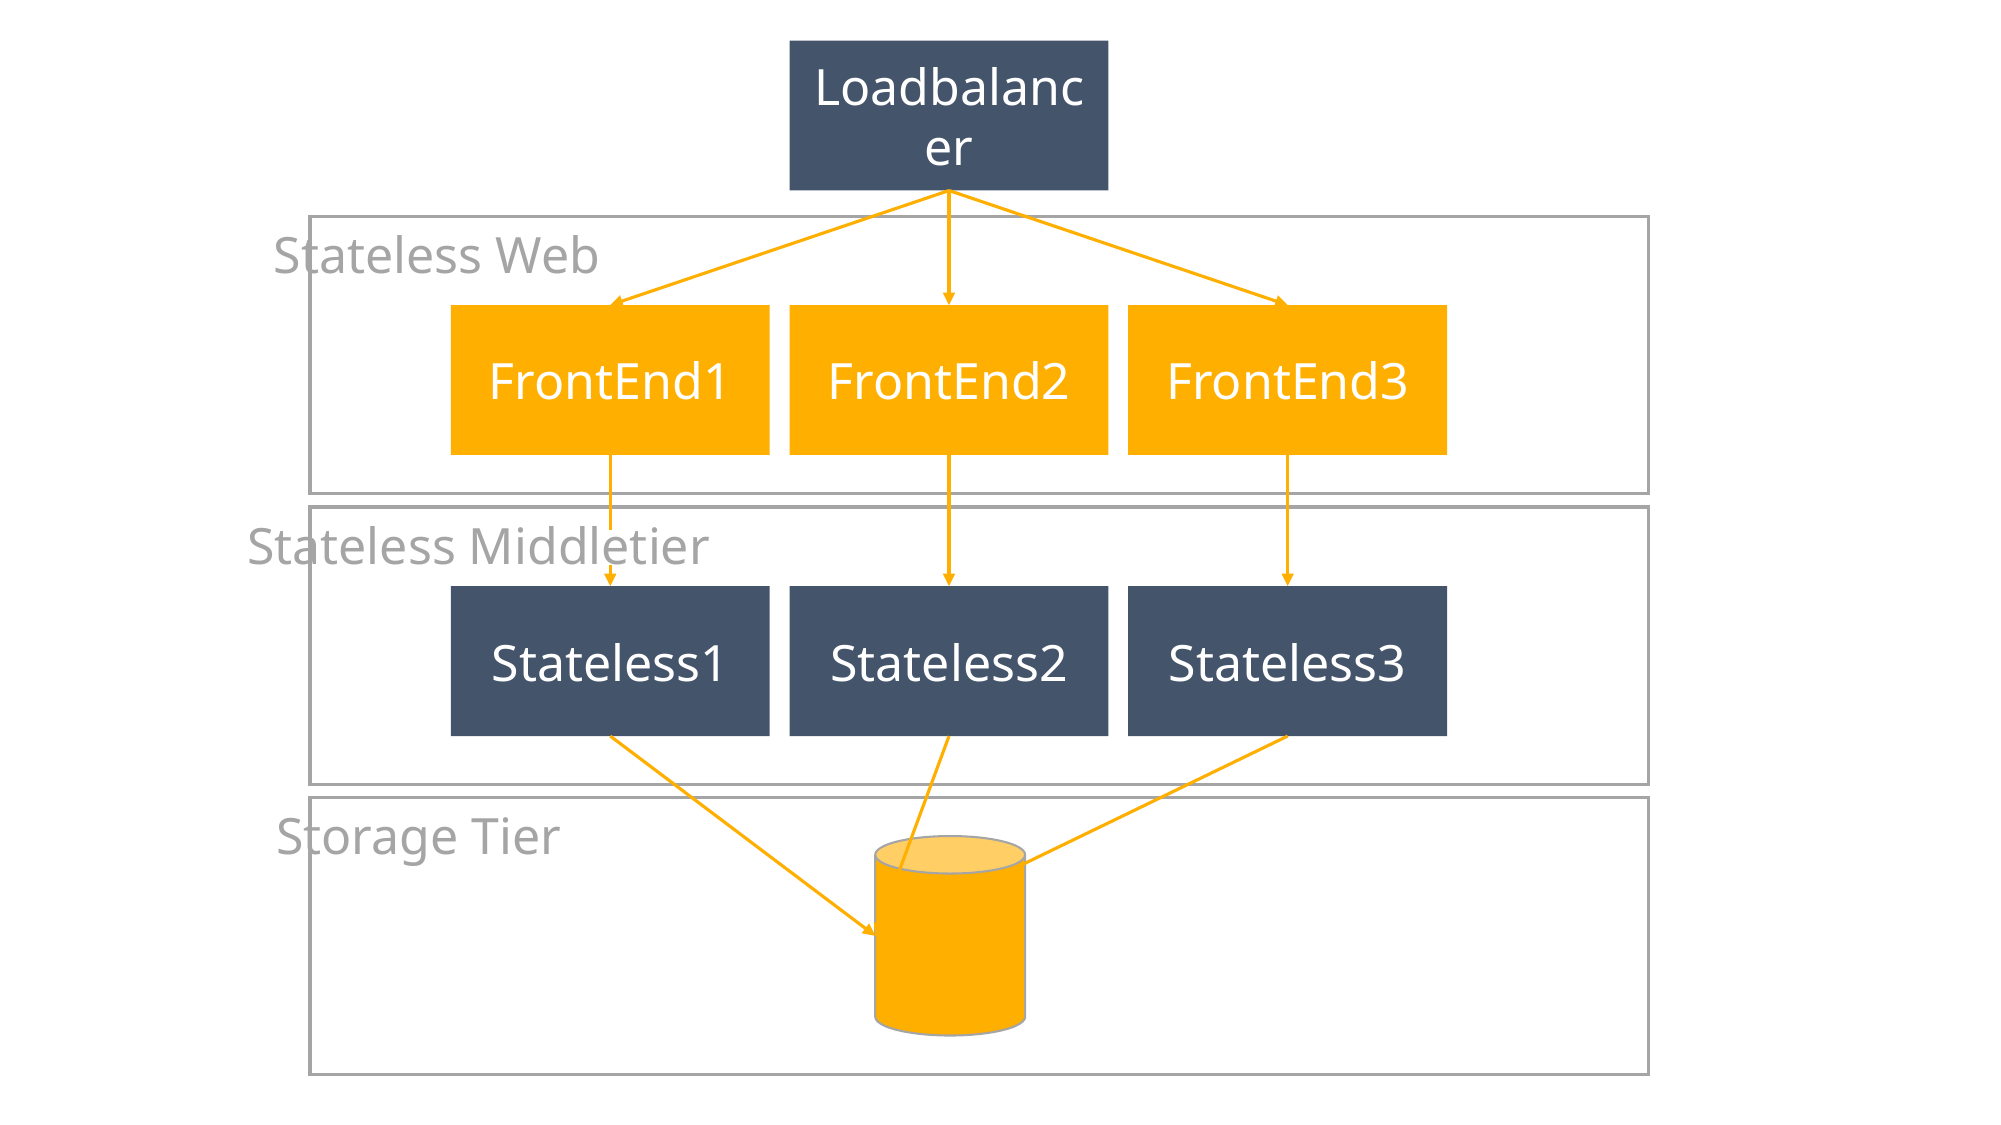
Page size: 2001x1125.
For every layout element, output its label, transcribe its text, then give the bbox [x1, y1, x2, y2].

text_box Loadbalancer [789, 39, 1109, 190]
text_box Stateless Middletier [232, 506, 726, 582]
text_box [309, 796, 1649, 1075]
text_box [1288, 506, 1649, 785]
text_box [948, 190, 1288, 306]
text_box [882, 837, 1027, 928]
text_box [874, 838, 909, 923]
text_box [610, 736, 951, 837]
text_box Stateless3 [1127, 585, 1448, 737]
text_box Stateless Web [259, 216, 610, 291]
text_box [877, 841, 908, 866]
text_box [874, 865, 1027, 1037]
text_box [612, 506, 947, 736]
text_box Stateless2 [789, 585, 1109, 736]
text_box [610, 190, 948, 306]
text_box Stateless1 [450, 585, 771, 737]
text_box [951, 506, 1286, 736]
text_box [309, 216, 1649, 495]
text_box Storage Tier [261, 797, 577, 872]
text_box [951, 736, 1288, 837]
text_box [309, 582, 610, 785]
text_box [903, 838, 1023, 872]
